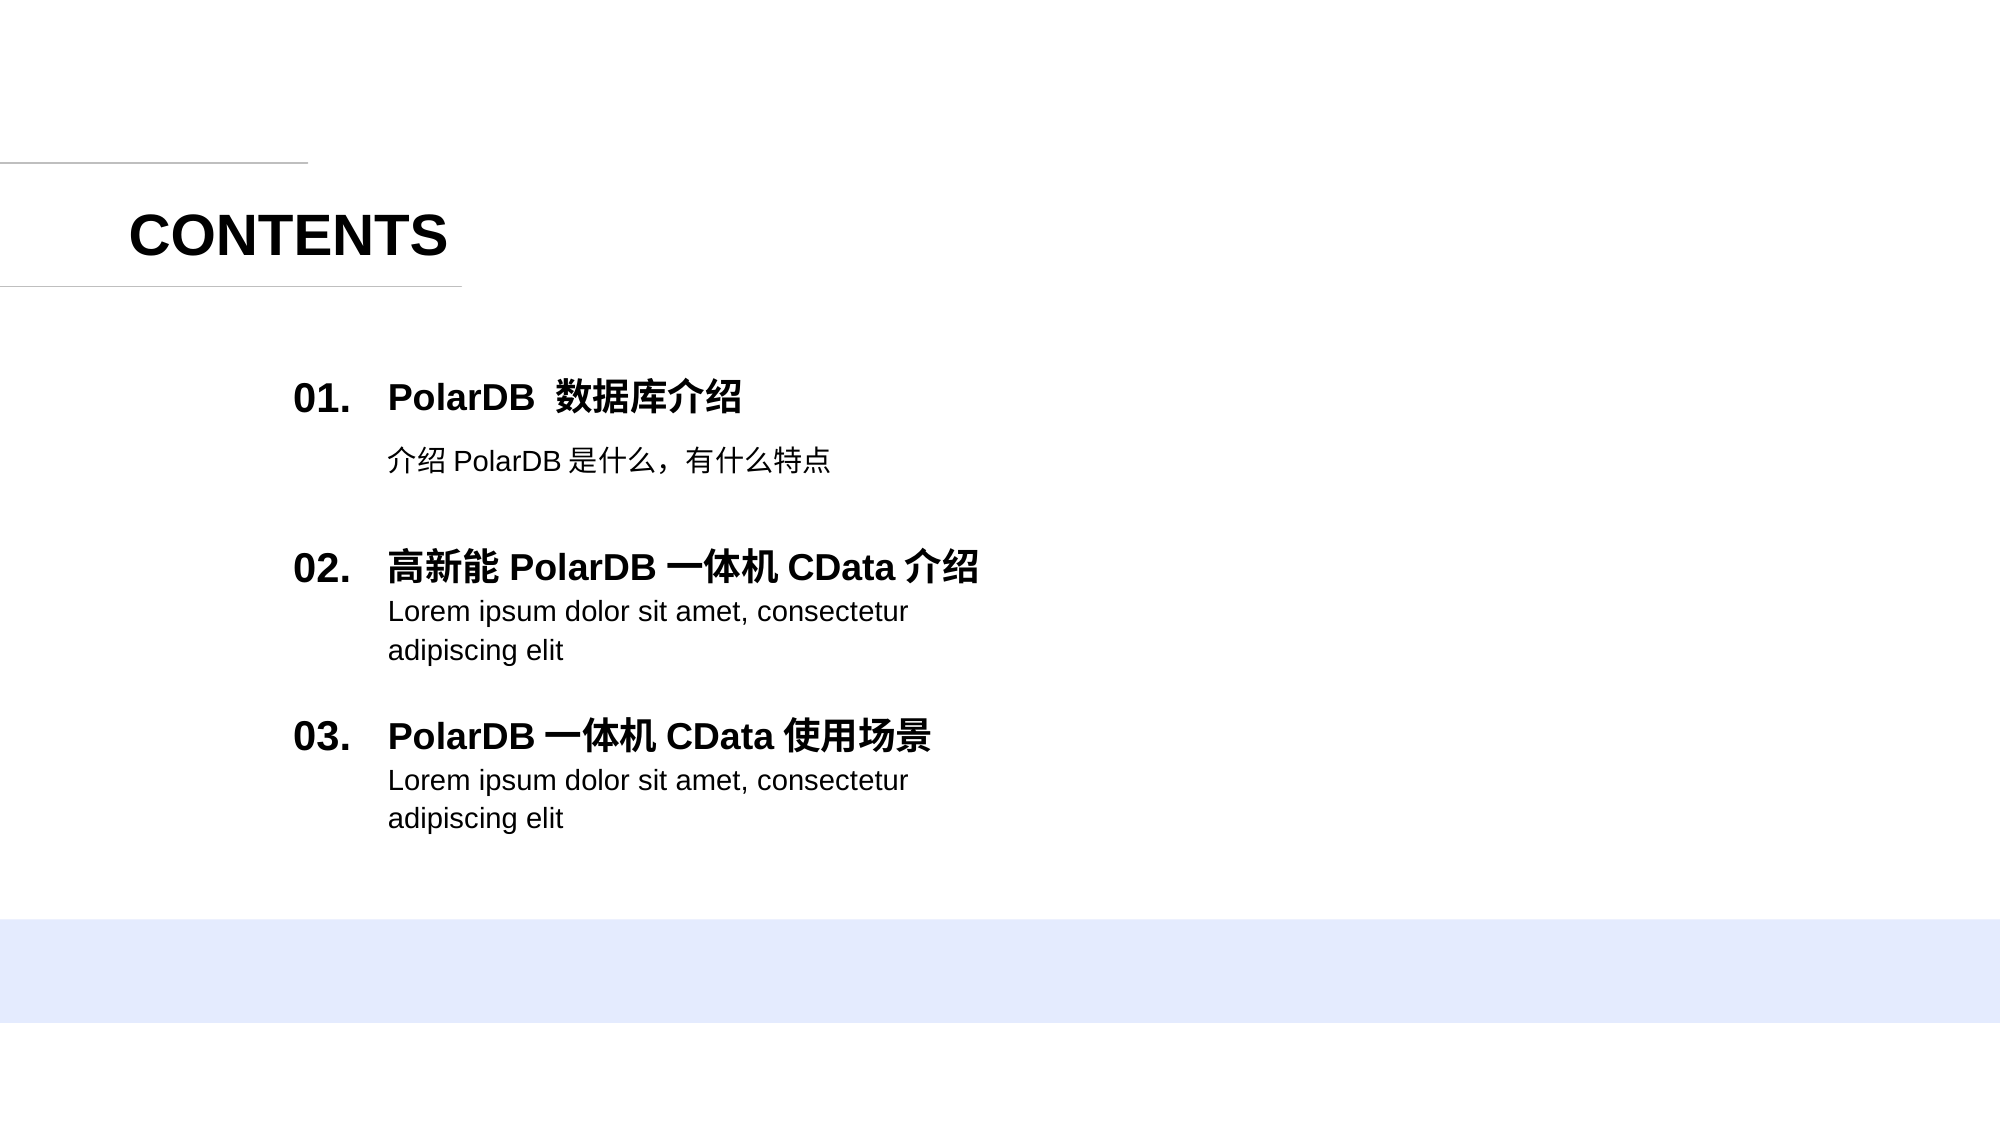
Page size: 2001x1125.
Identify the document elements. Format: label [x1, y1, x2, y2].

text_box [271, 526, 997, 665]
text_box [271, 695, 997, 834]
text_box [0, 918, 2000, 1024]
text_box [0, 163, 464, 287]
text_box [271, 356, 997, 495]
